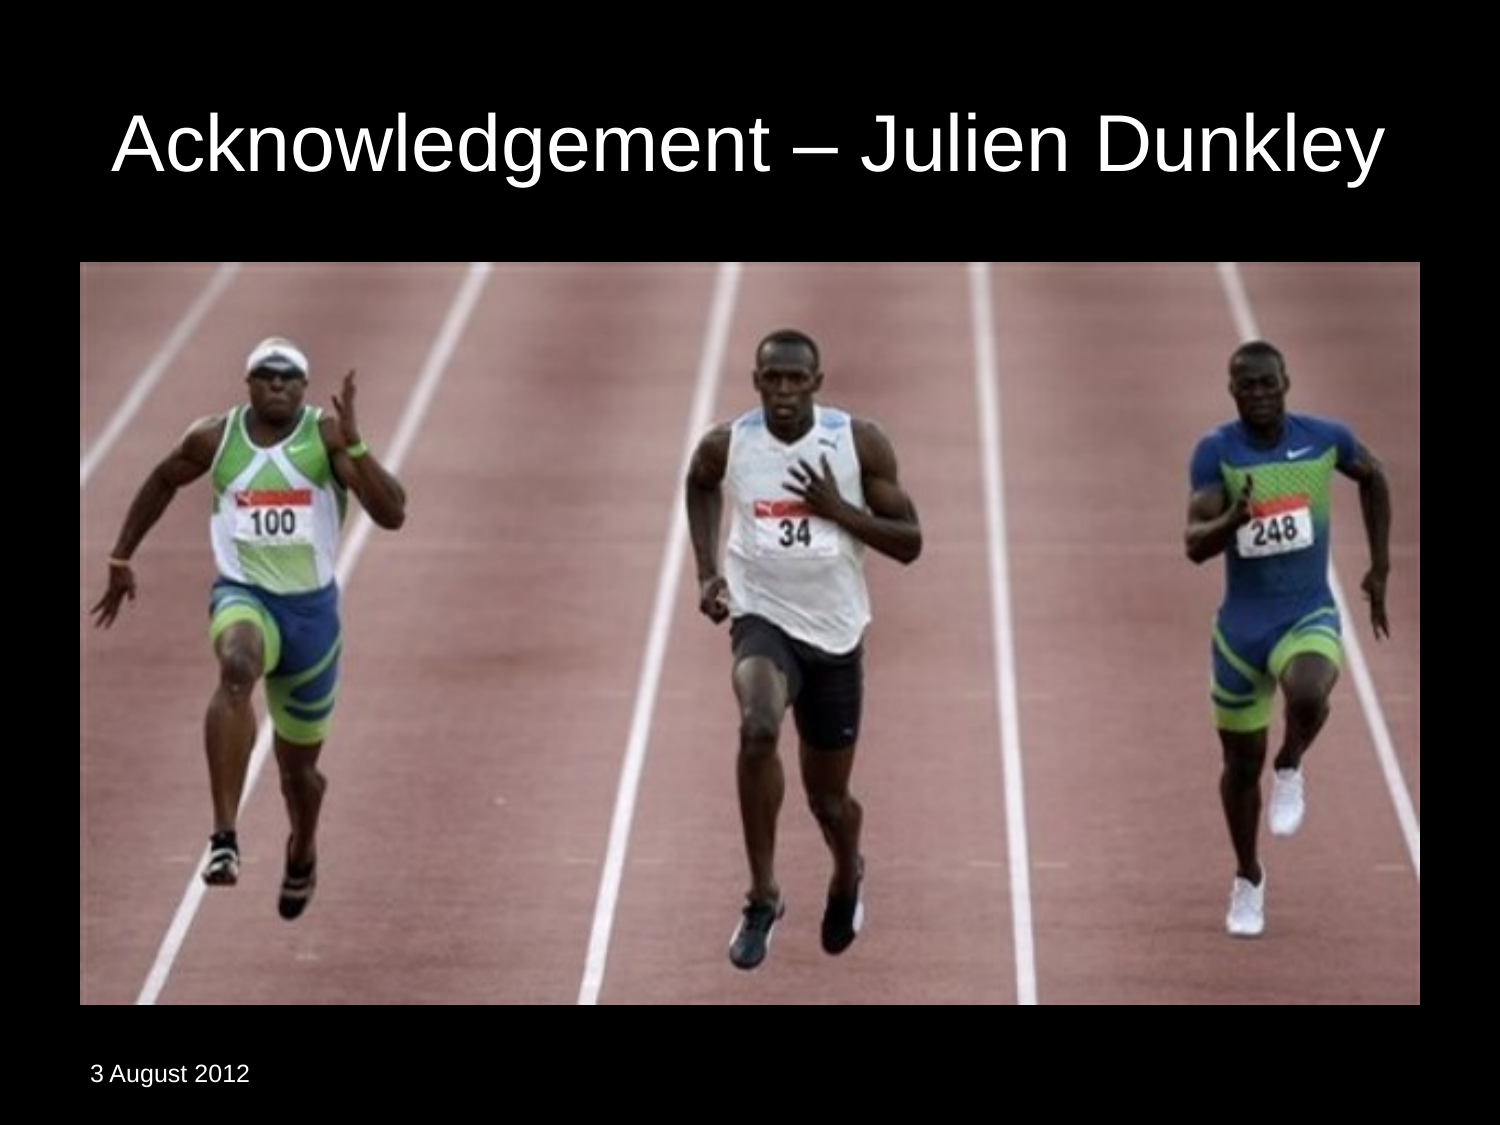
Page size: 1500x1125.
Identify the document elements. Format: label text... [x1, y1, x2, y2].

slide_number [75, 1042, 425, 1103]
title Acknowledgement – Julien Dunkley [75, 45, 1425, 233]
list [74, 262, 1426, 1006]
